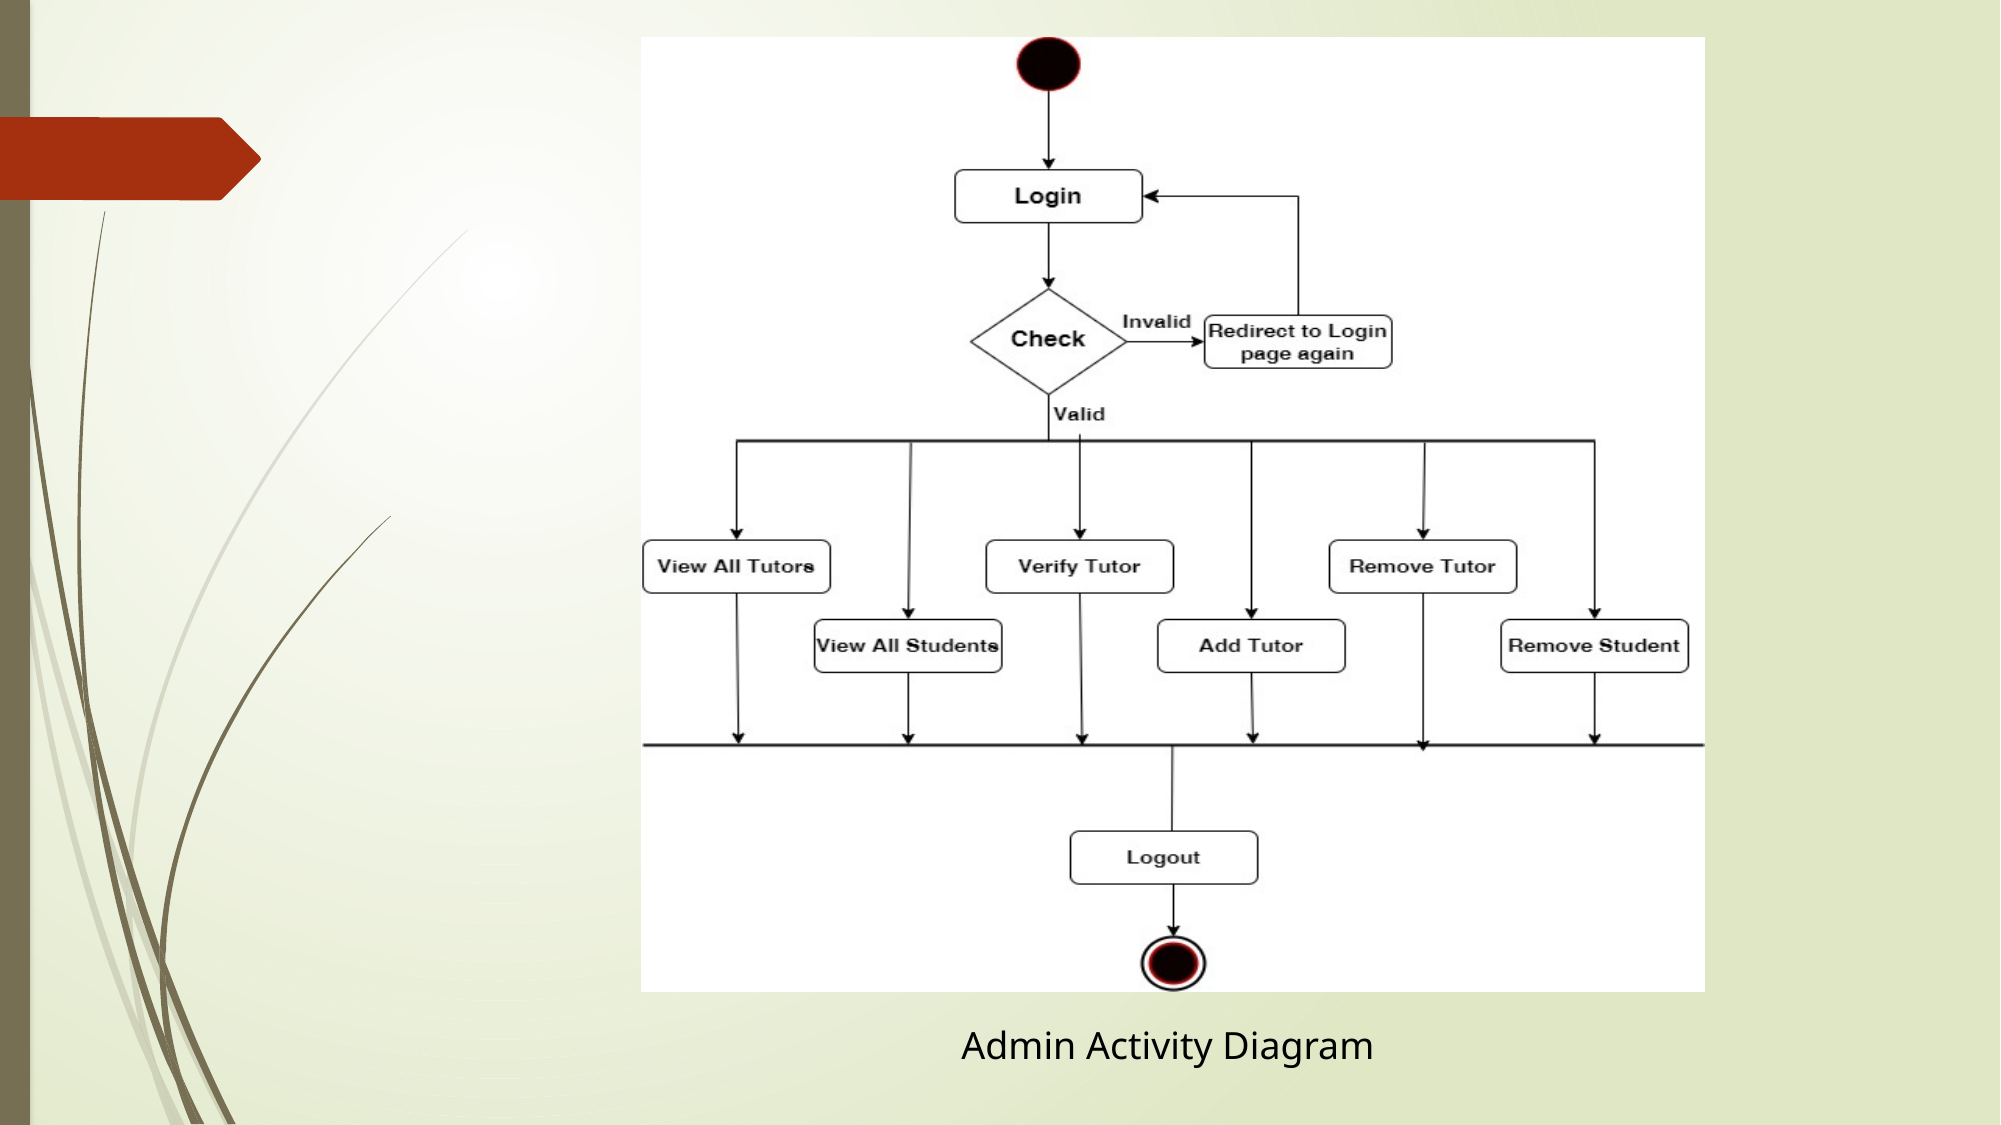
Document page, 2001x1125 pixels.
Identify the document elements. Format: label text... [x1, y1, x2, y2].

text_box Admin Activity Diagram [921, 1014, 1415, 1075]
picture [641, 37, 1705, 992]
